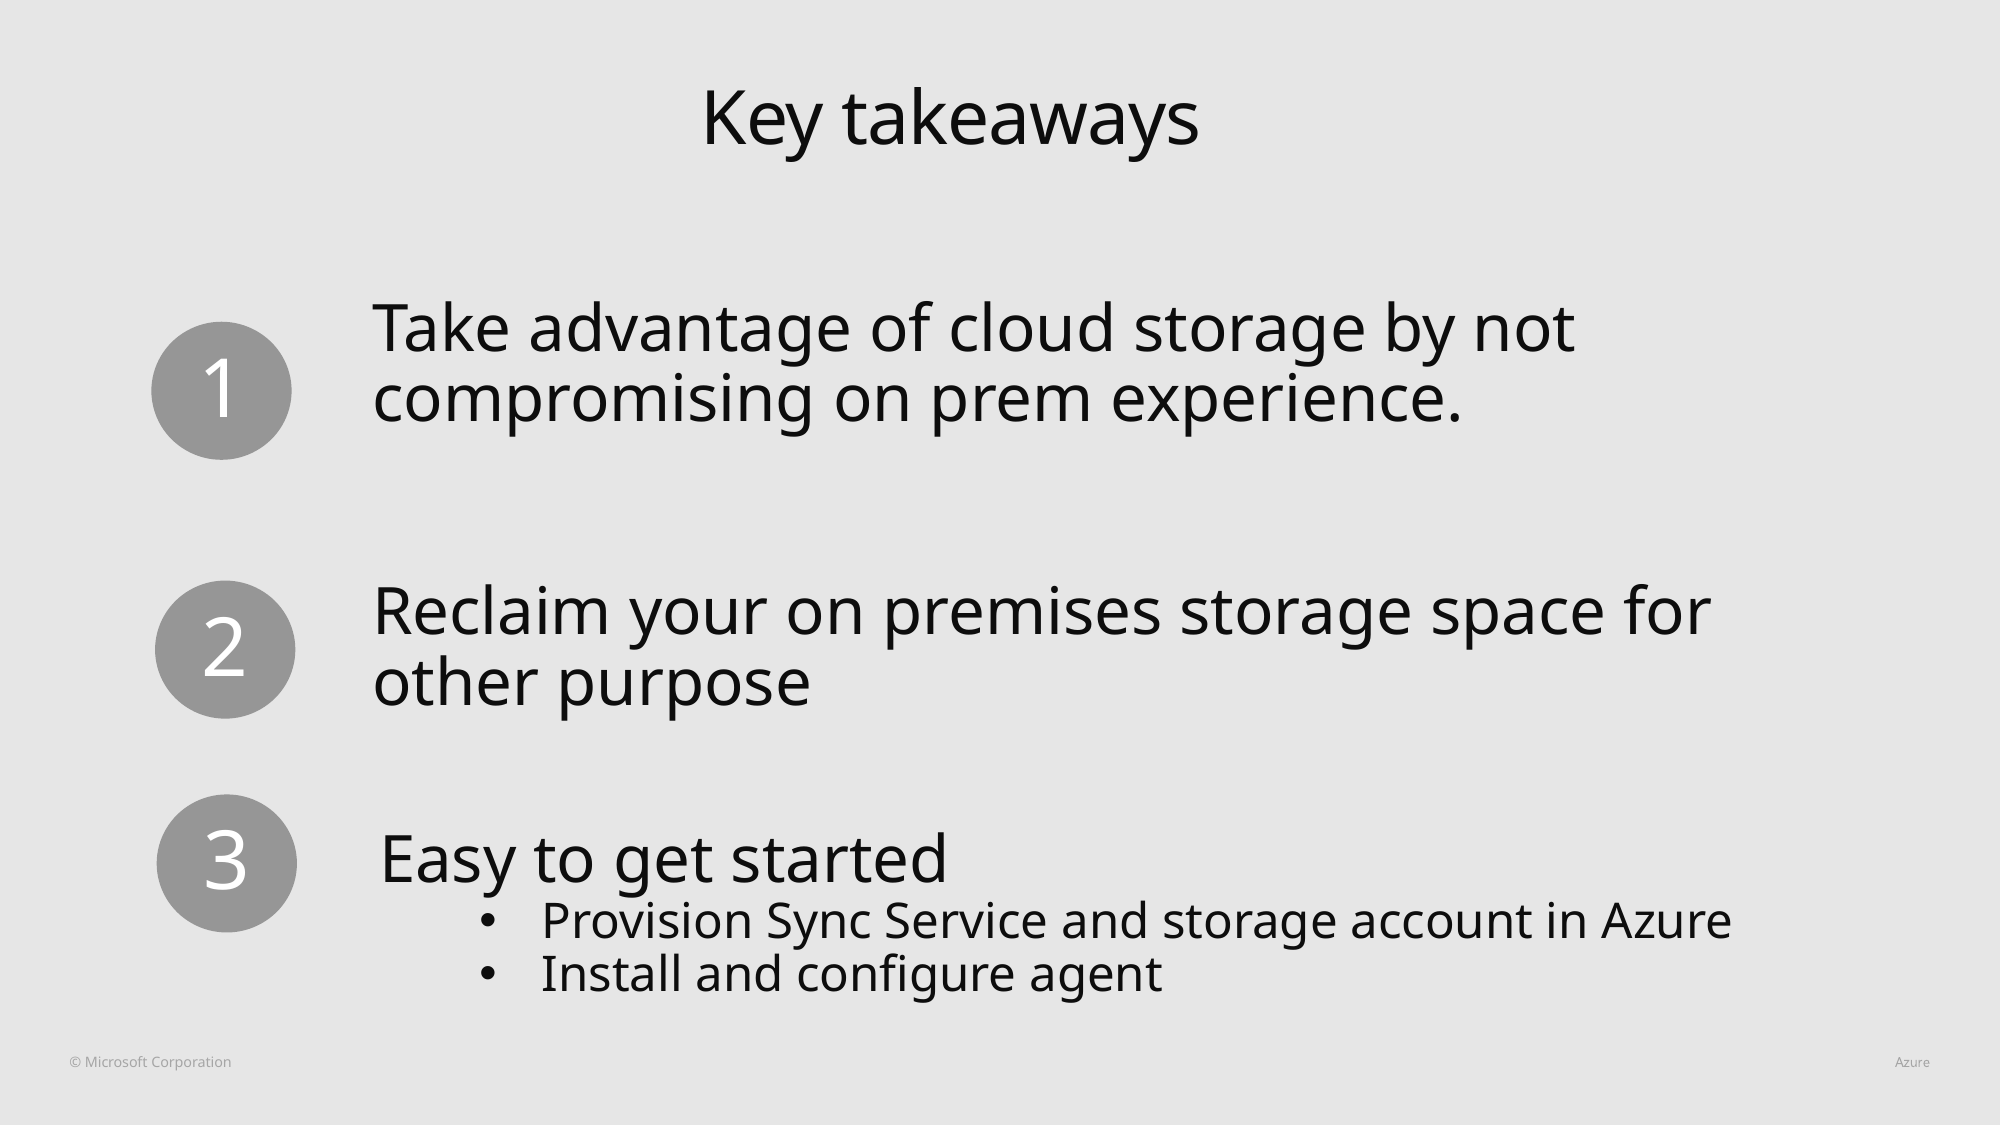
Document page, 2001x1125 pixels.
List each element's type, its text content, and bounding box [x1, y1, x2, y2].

text_box 2 [155, 580, 296, 719]
text_box Reclaim your on premises storage space for other purpose [333, 546, 1833, 751]
title Key takeaways [700, 42, 1378, 168]
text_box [156, 794, 1946, 1037]
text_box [151, 262, 1694, 470]
